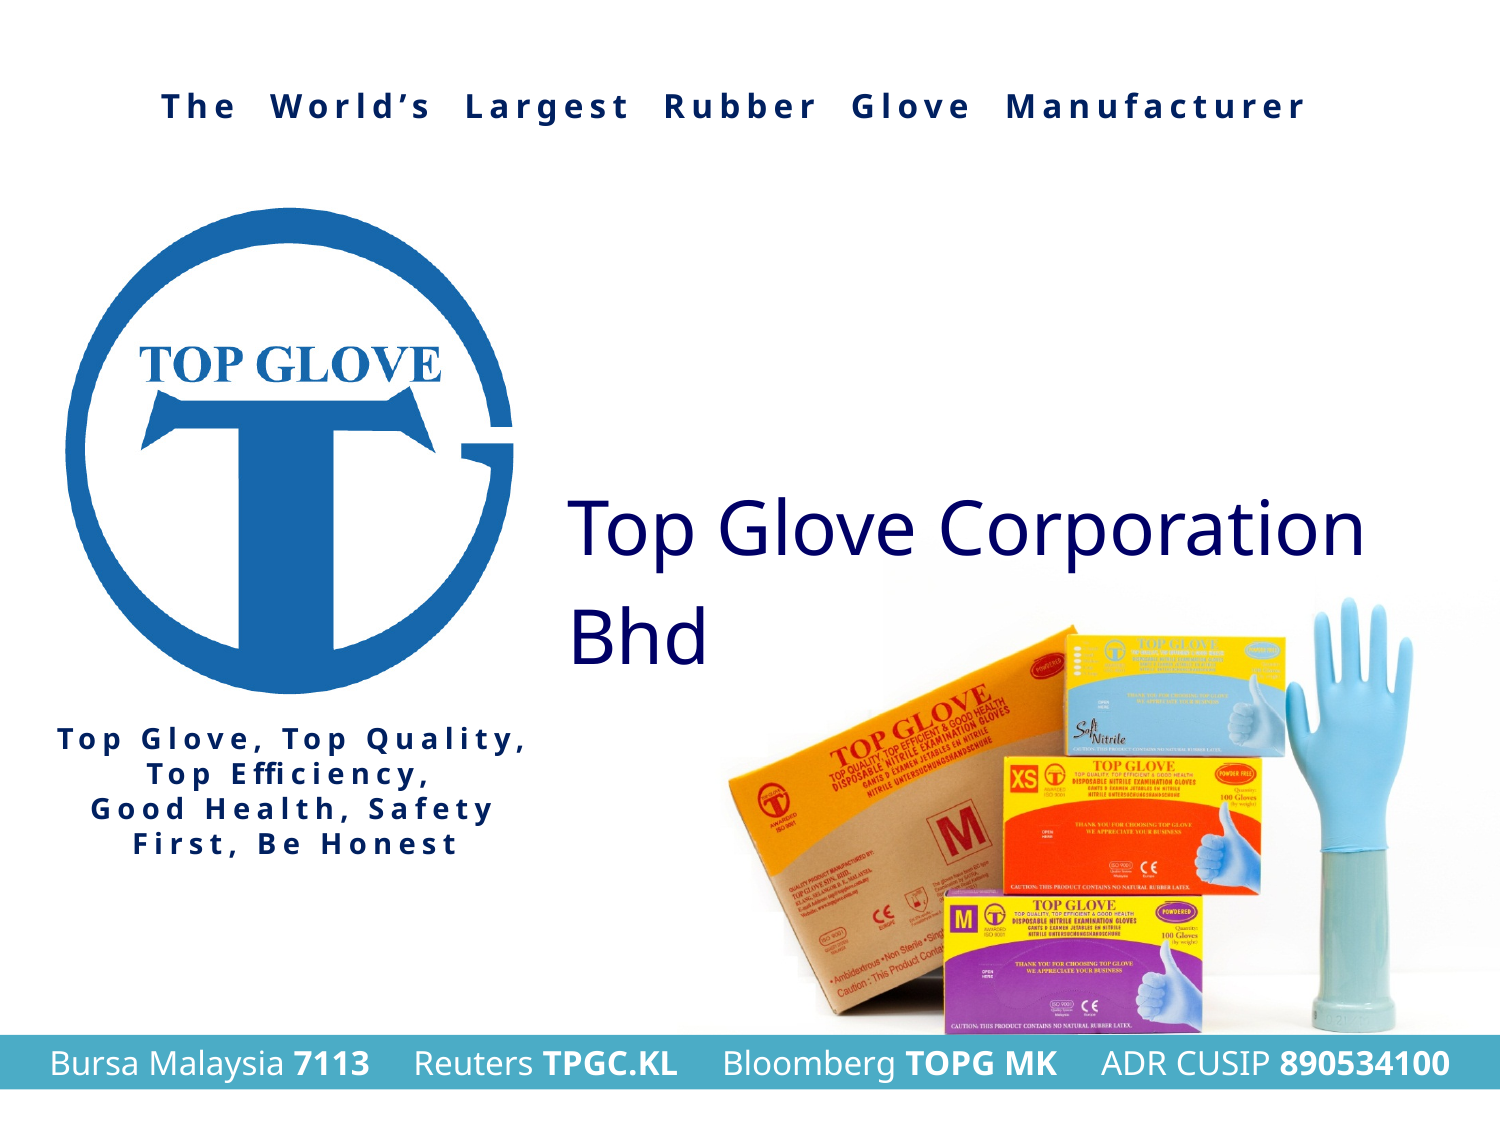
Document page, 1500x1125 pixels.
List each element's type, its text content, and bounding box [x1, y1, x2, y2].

text_box The World’s Largest Rubber Glove Manufacturer [71, 78, 1395, 133]
picture [64, 207, 514, 696]
picture [677, 510, 1500, 1063]
text_box Top Glove, Top Quality, Top Efficiency, Good Health, Safety First, Be Honest [17, 712, 571, 868]
text_box Bursa Malaysia 7113 Reuters TPGC.KL Bloomberg TOPG MK ADR CUSIP 890534100 [0, 1034, 1500, 1090]
text_box Top Glove Corporation Bhd [552, 453, 1500, 691]
